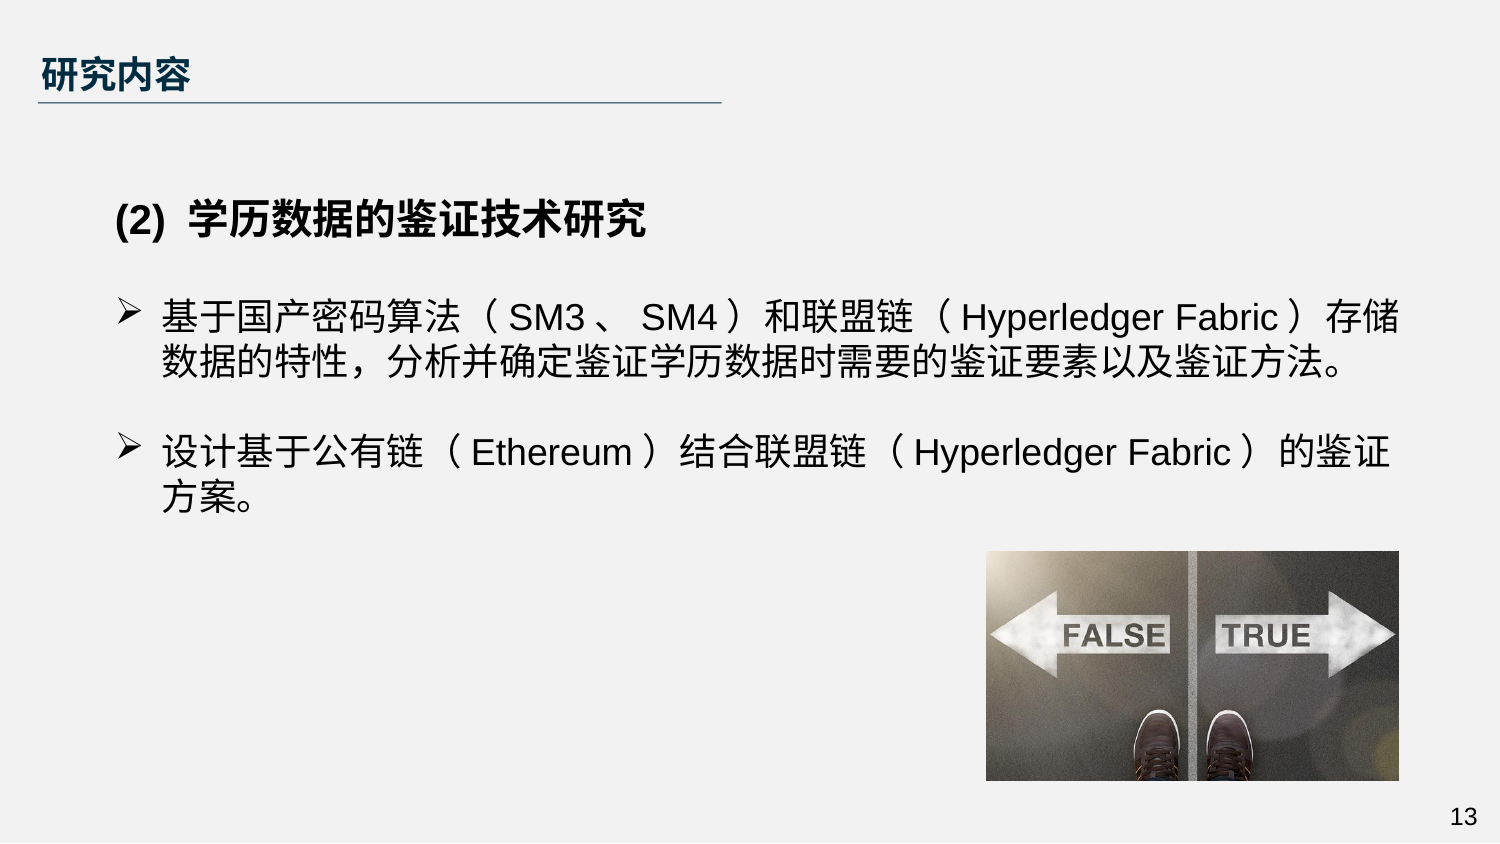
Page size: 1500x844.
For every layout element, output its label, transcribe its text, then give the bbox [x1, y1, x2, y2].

text_box 研究内容 [41, 43, 207, 104]
text_box 13 [1435, 793, 1493, 838]
picture [986, 551, 1399, 781]
text_box (2) 学历数据的鉴证技术研究 基于国产密码算法（SM3、SM4）和联盟链（Hyperledger Fabric）存储数据的特性，分析并确定鉴证学历数据时需要的鉴证要素以及鉴证方法。 设计基于公有链（Ethereum）结合联盟链（Hyperledger Fabric）的鉴证方案。 [100, 185, 1417, 571]
